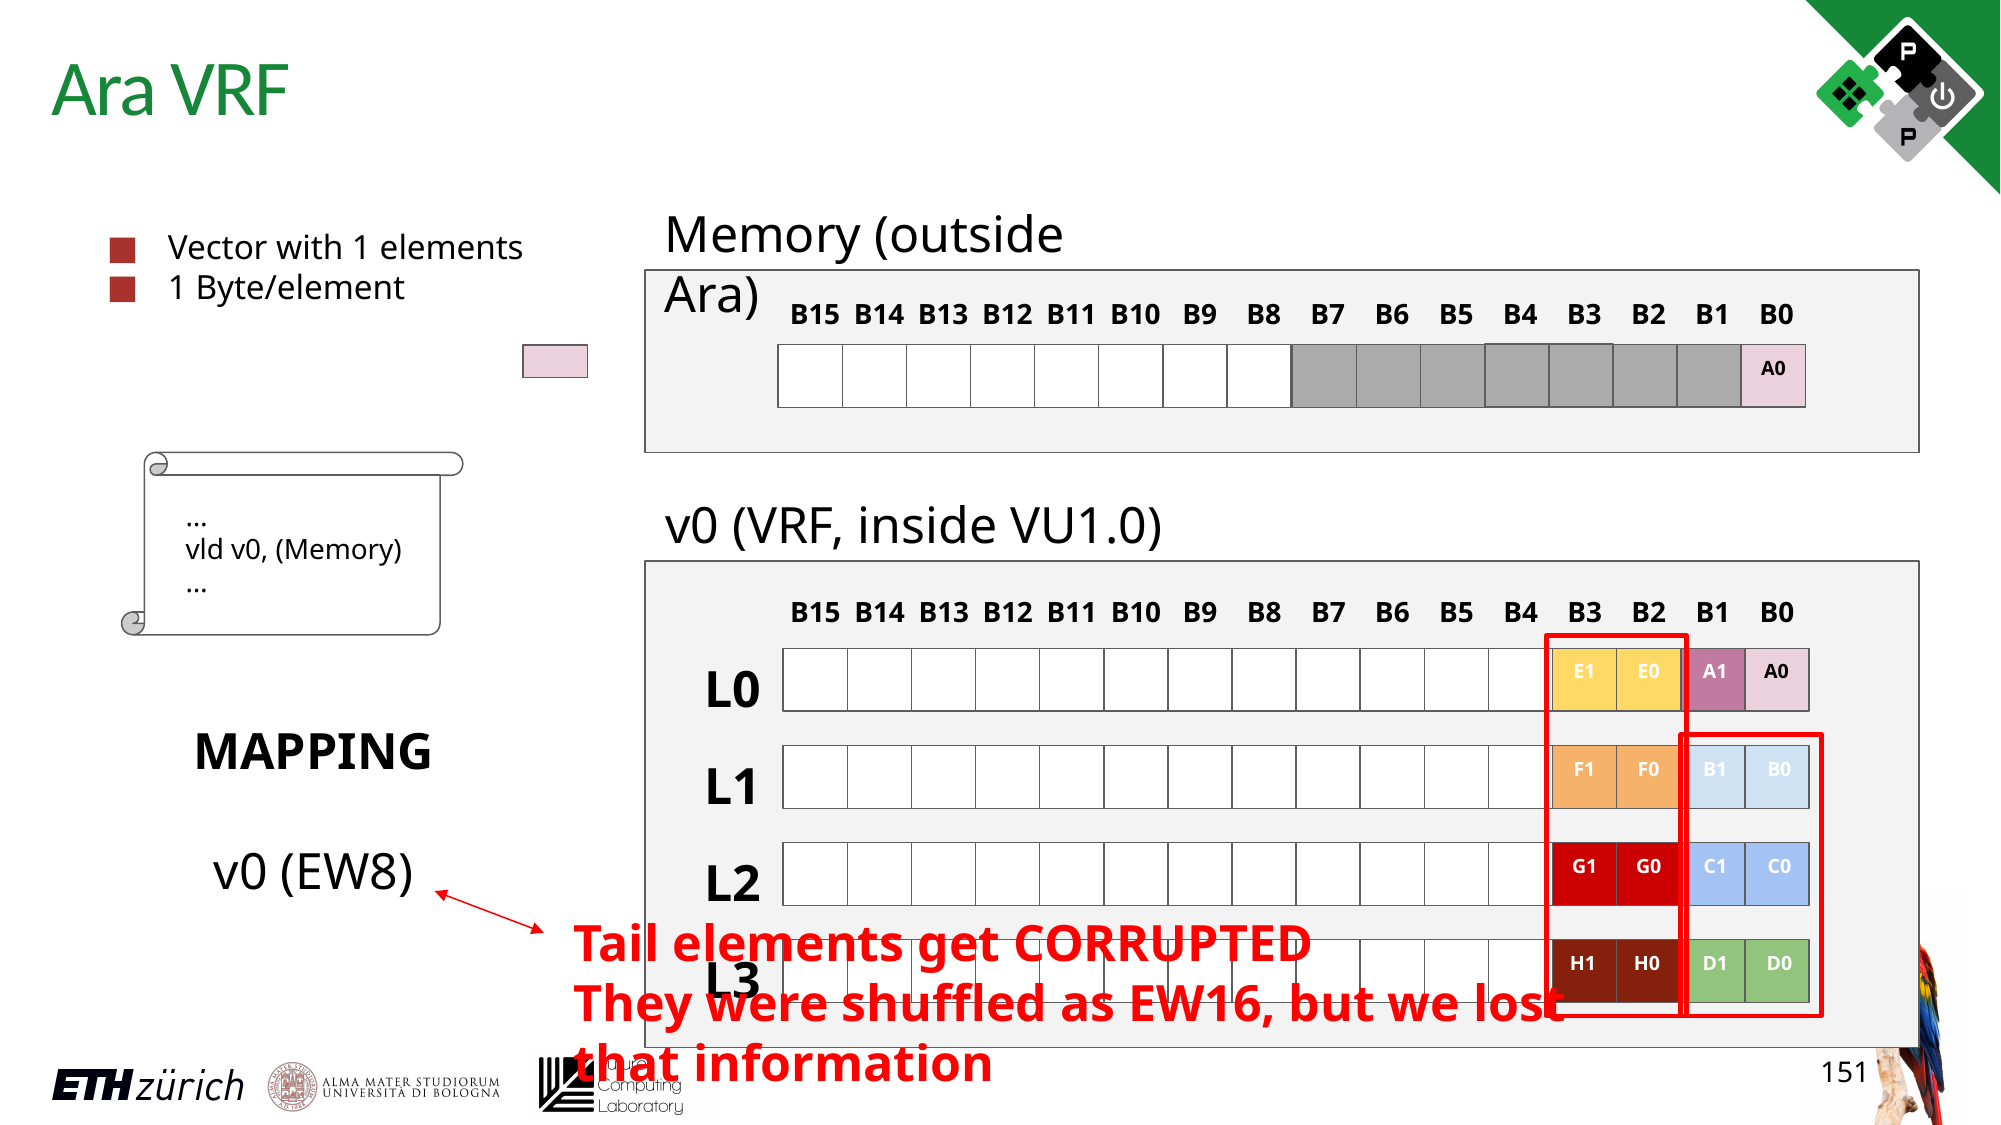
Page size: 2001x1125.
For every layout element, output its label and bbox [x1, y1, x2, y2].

text_box [644, 182, 1919, 453]
picture [533, 1051, 716, 1119]
text_box [121, 452, 524, 635]
text_box [67, 473, 1919, 1112]
picture [1815, 24, 1977, 163]
slide_number [1816, 1034, 1875, 1112]
text_box [48, 206, 588, 378]
title [51, 29, 1802, 138]
picture [51, 1069, 244, 1101]
picture [1805, 889, 1964, 1125]
picture [322, 1074, 500, 1097]
picture [266, 1062, 319, 1113]
